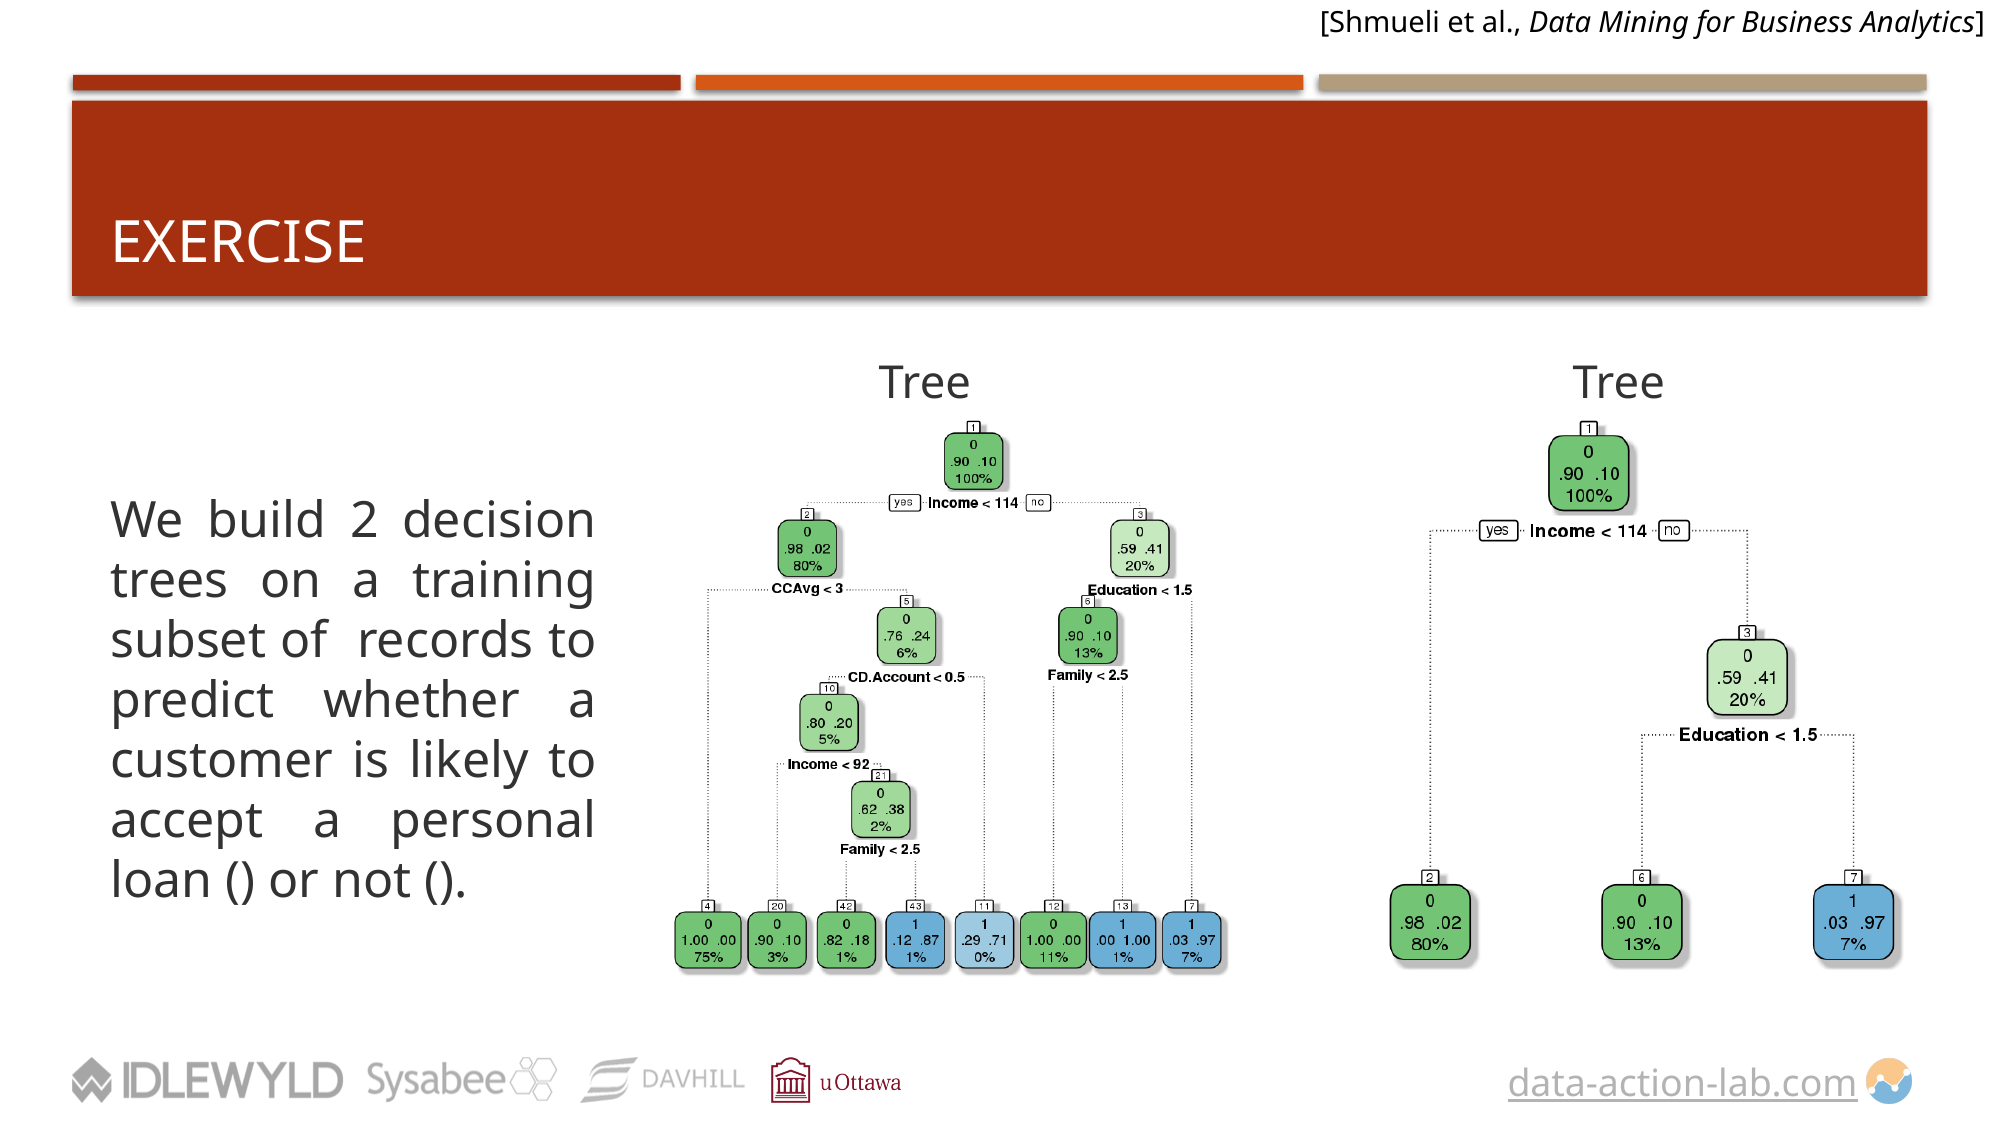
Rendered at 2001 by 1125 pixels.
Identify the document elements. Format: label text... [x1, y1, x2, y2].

picture [1381, 414, 1906, 980]
text_box [Shmueli et al., Data Mining for Business Analytics] [405, 0, 2000, 52]
picture [669, 414, 1230, 980]
picture [771, 1057, 901, 1103]
title EXERCISE [95, 115, 1905, 282]
picture [72, 1057, 745, 1103]
